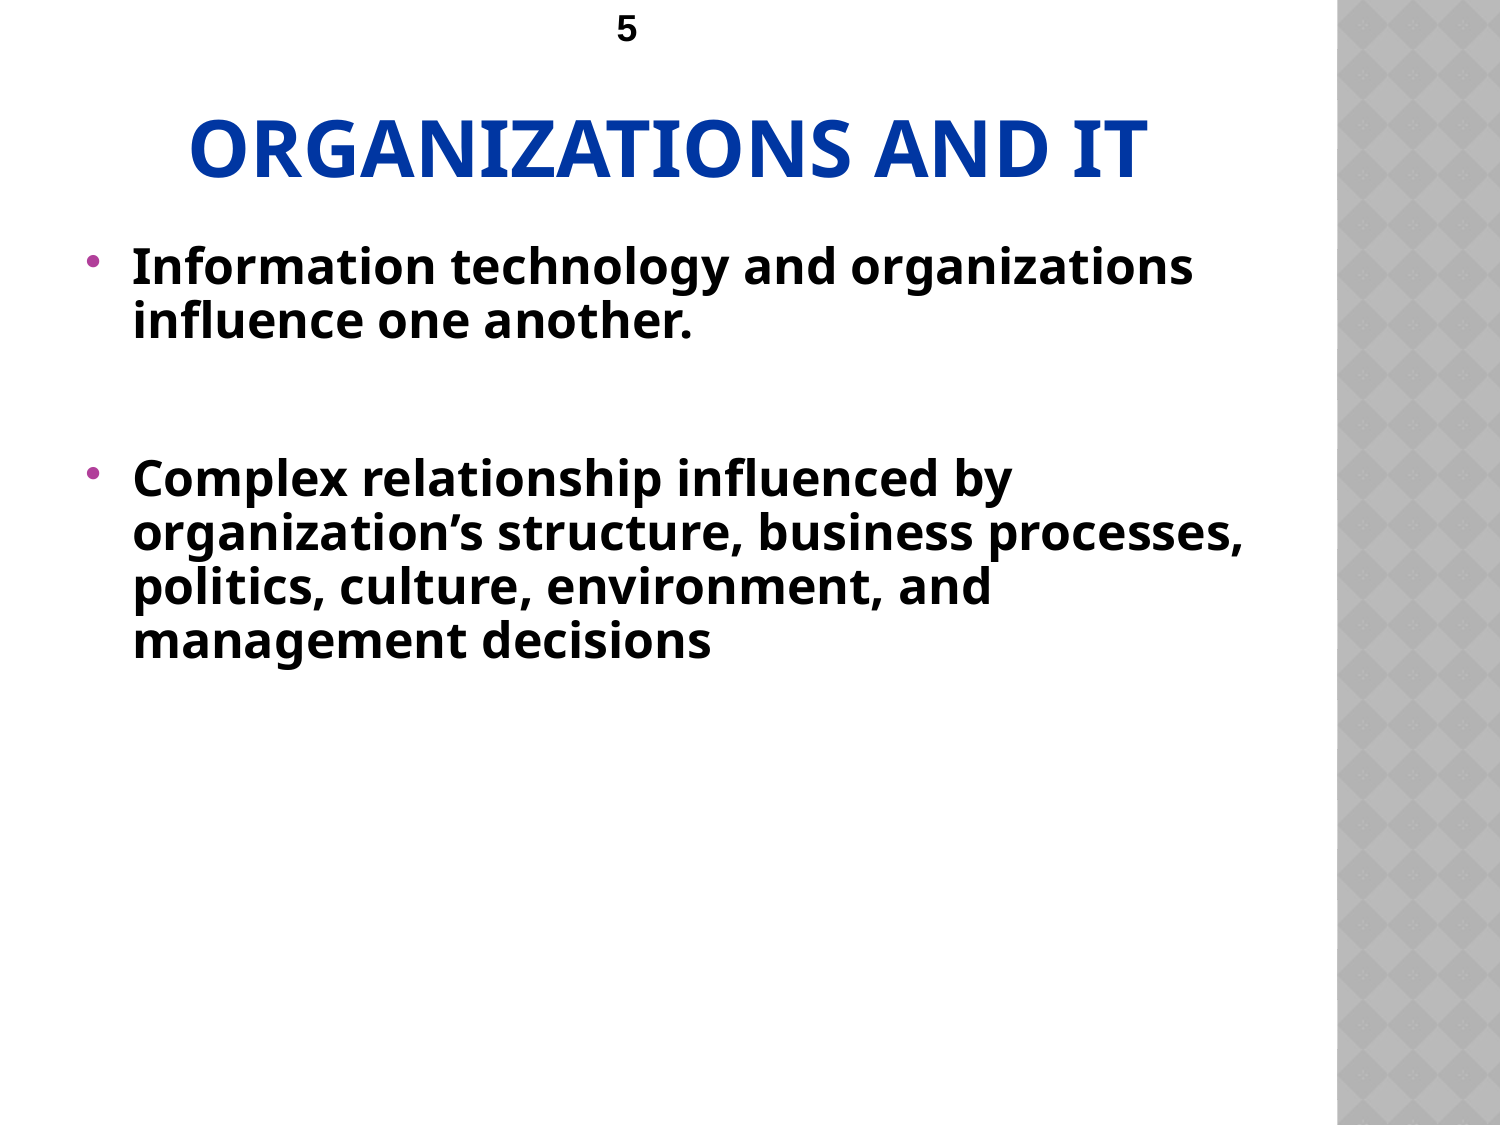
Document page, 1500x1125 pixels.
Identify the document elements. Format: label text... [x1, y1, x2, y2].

title Organizations and IT [75, 52, 1263, 234]
text_box Information technology and organizations influence one another. Complex relationship influenced by organization’s structure, business processes, politics, culture, environment, and management decisions [72, 234, 1270, 772]
